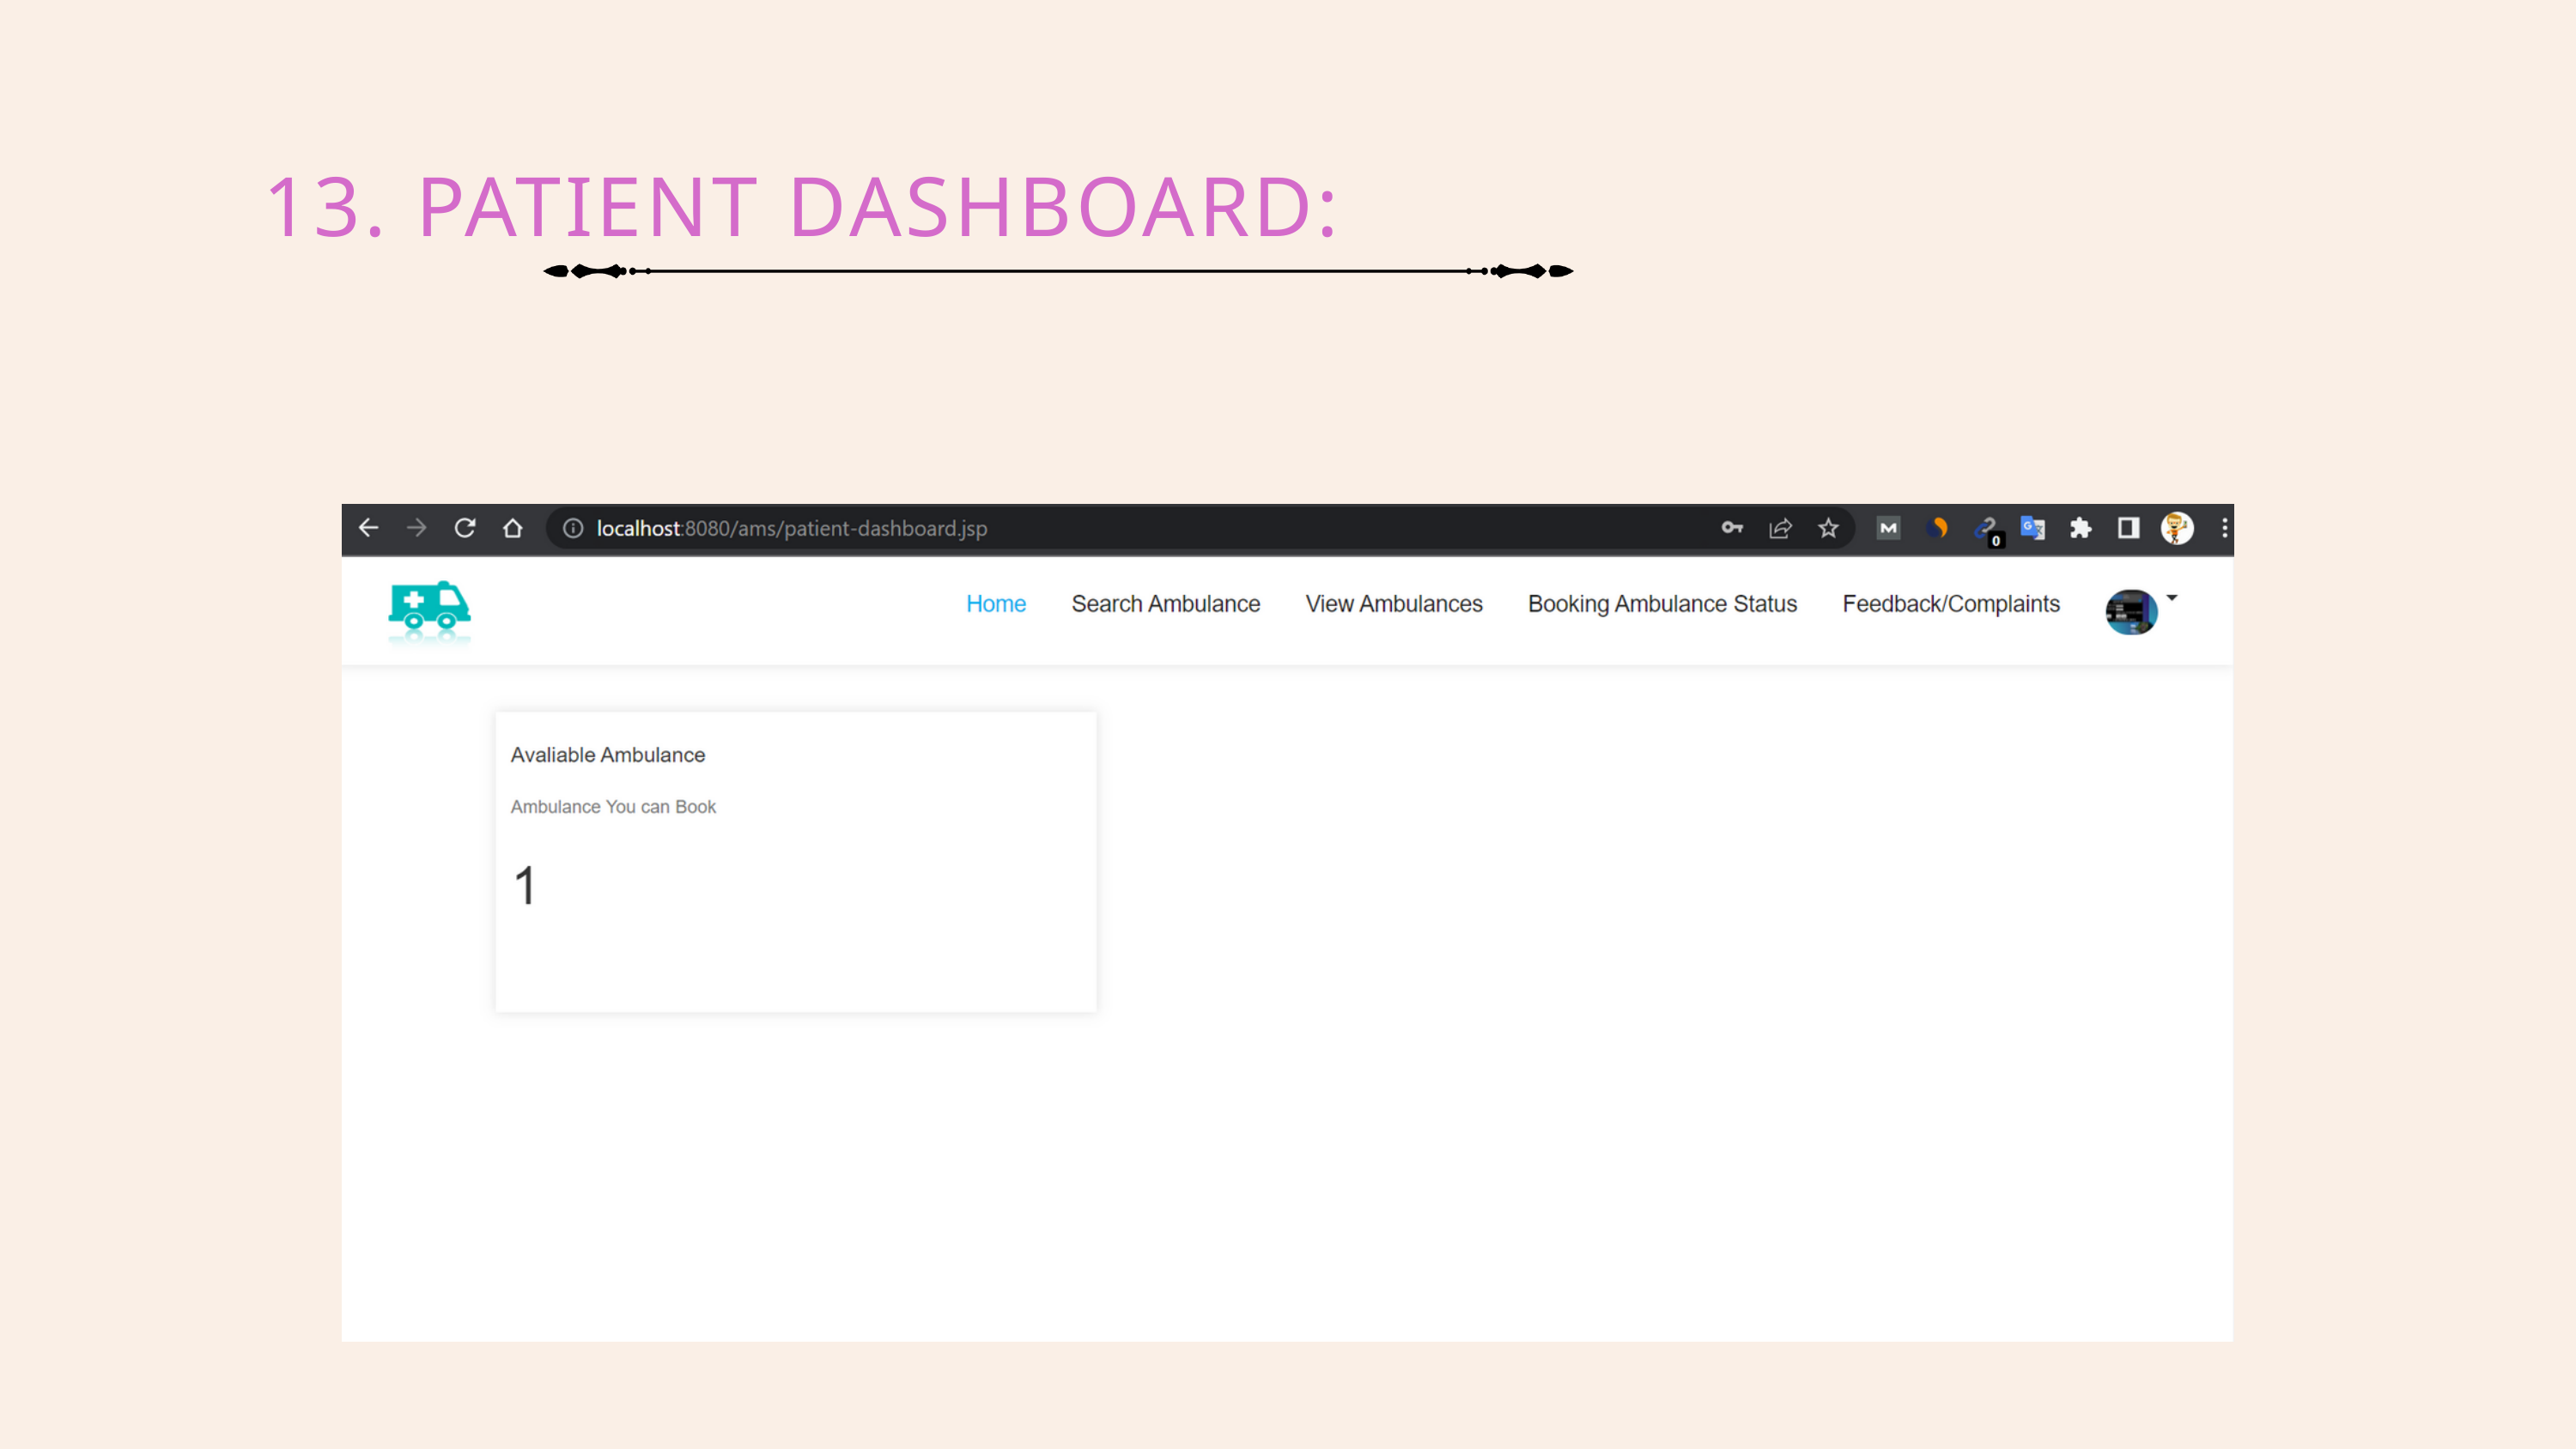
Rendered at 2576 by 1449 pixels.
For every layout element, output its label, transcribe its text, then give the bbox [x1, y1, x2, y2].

picture [342, 503, 2234, 1342]
text_box 13. PATIENT DASHBOARD: [197, 110, 1406, 253]
picture [542, 263, 1574, 279]
